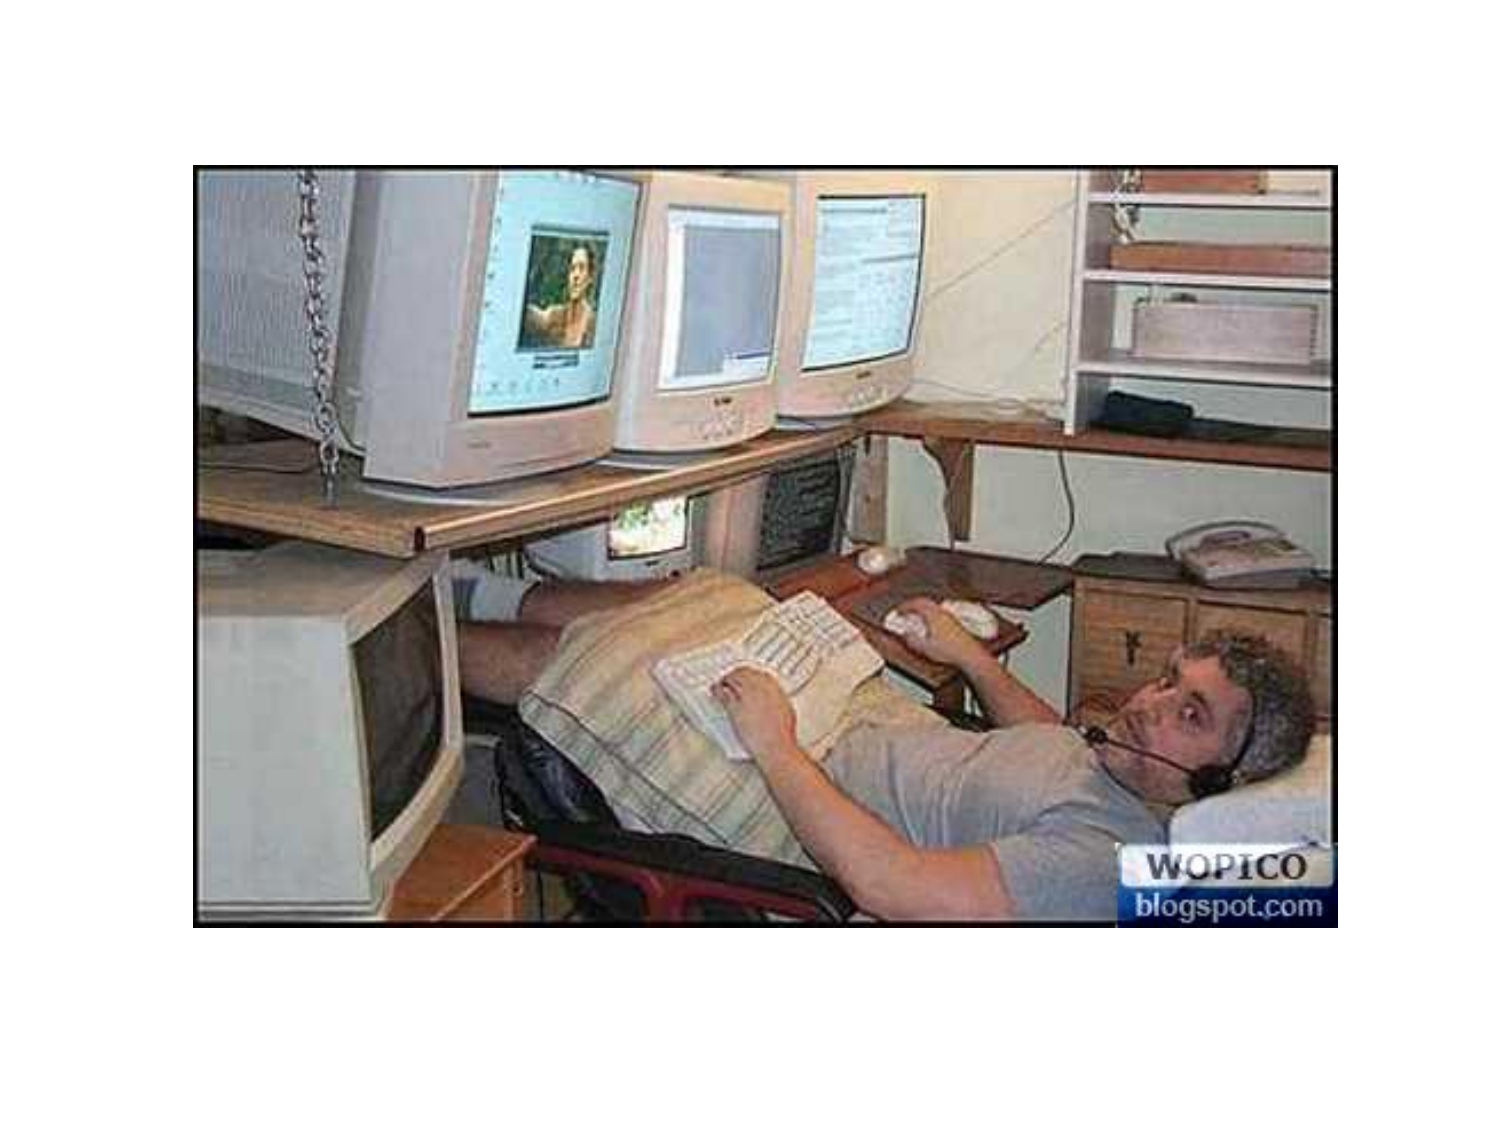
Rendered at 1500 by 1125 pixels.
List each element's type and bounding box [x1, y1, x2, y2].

picture [193, 165, 1338, 928]
